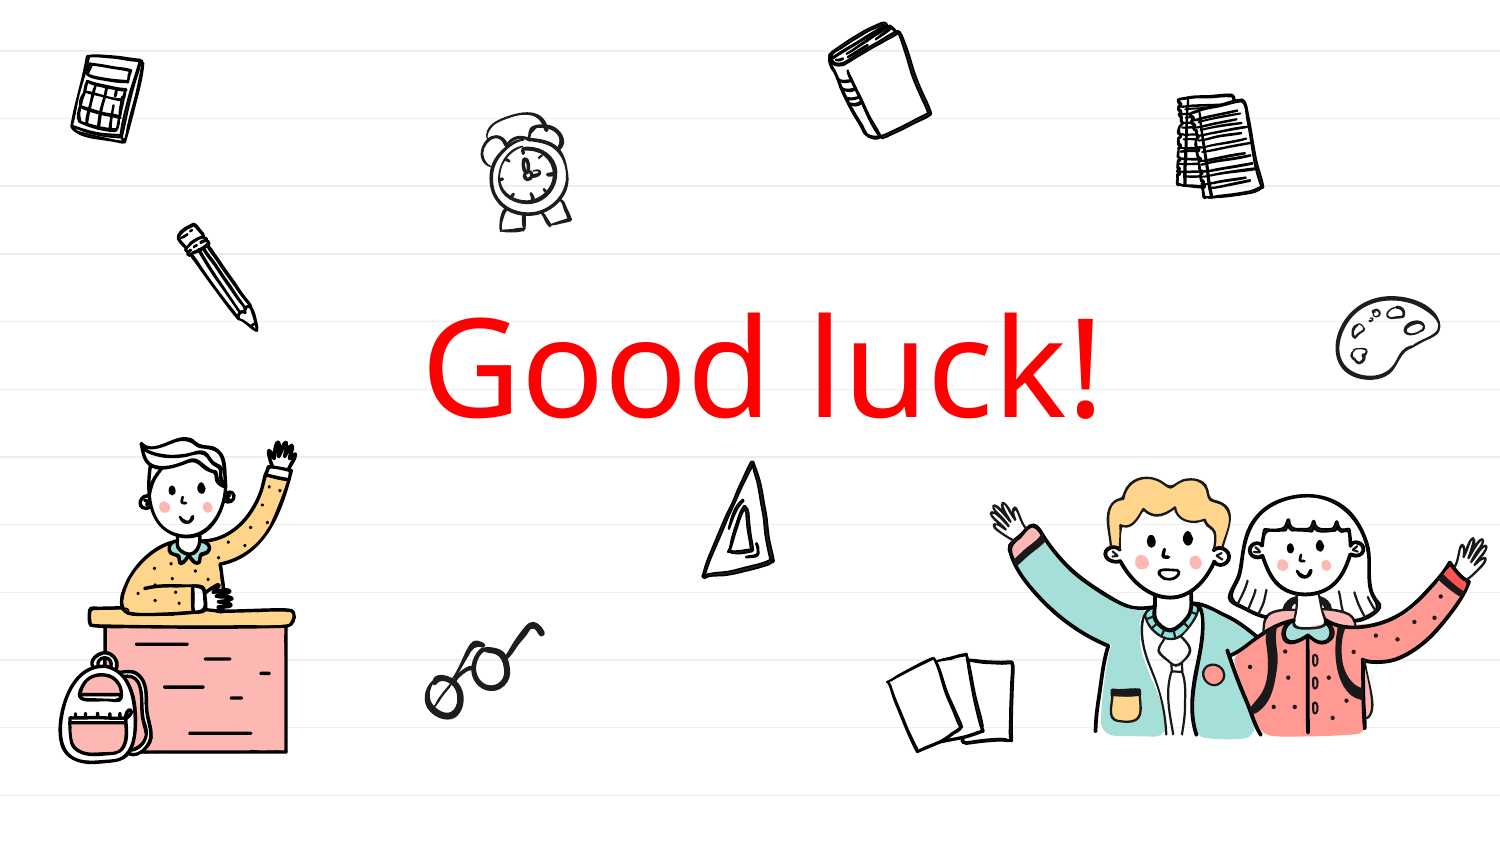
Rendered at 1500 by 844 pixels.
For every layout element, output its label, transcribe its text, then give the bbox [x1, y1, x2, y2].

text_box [176, 223, 259, 332]
subtitle Good luck! [331, 264, 1169, 411]
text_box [701, 461, 775, 579]
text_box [70, 54, 144, 144]
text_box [412, 639, 556, 698]
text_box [477, 111, 573, 233]
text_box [827, 22, 933, 140]
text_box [987, 476, 1491, 740]
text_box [1176, 93, 1265, 199]
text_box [1331, 295, 1451, 381]
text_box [56, 437, 298, 764]
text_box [886, 653, 1015, 753]
